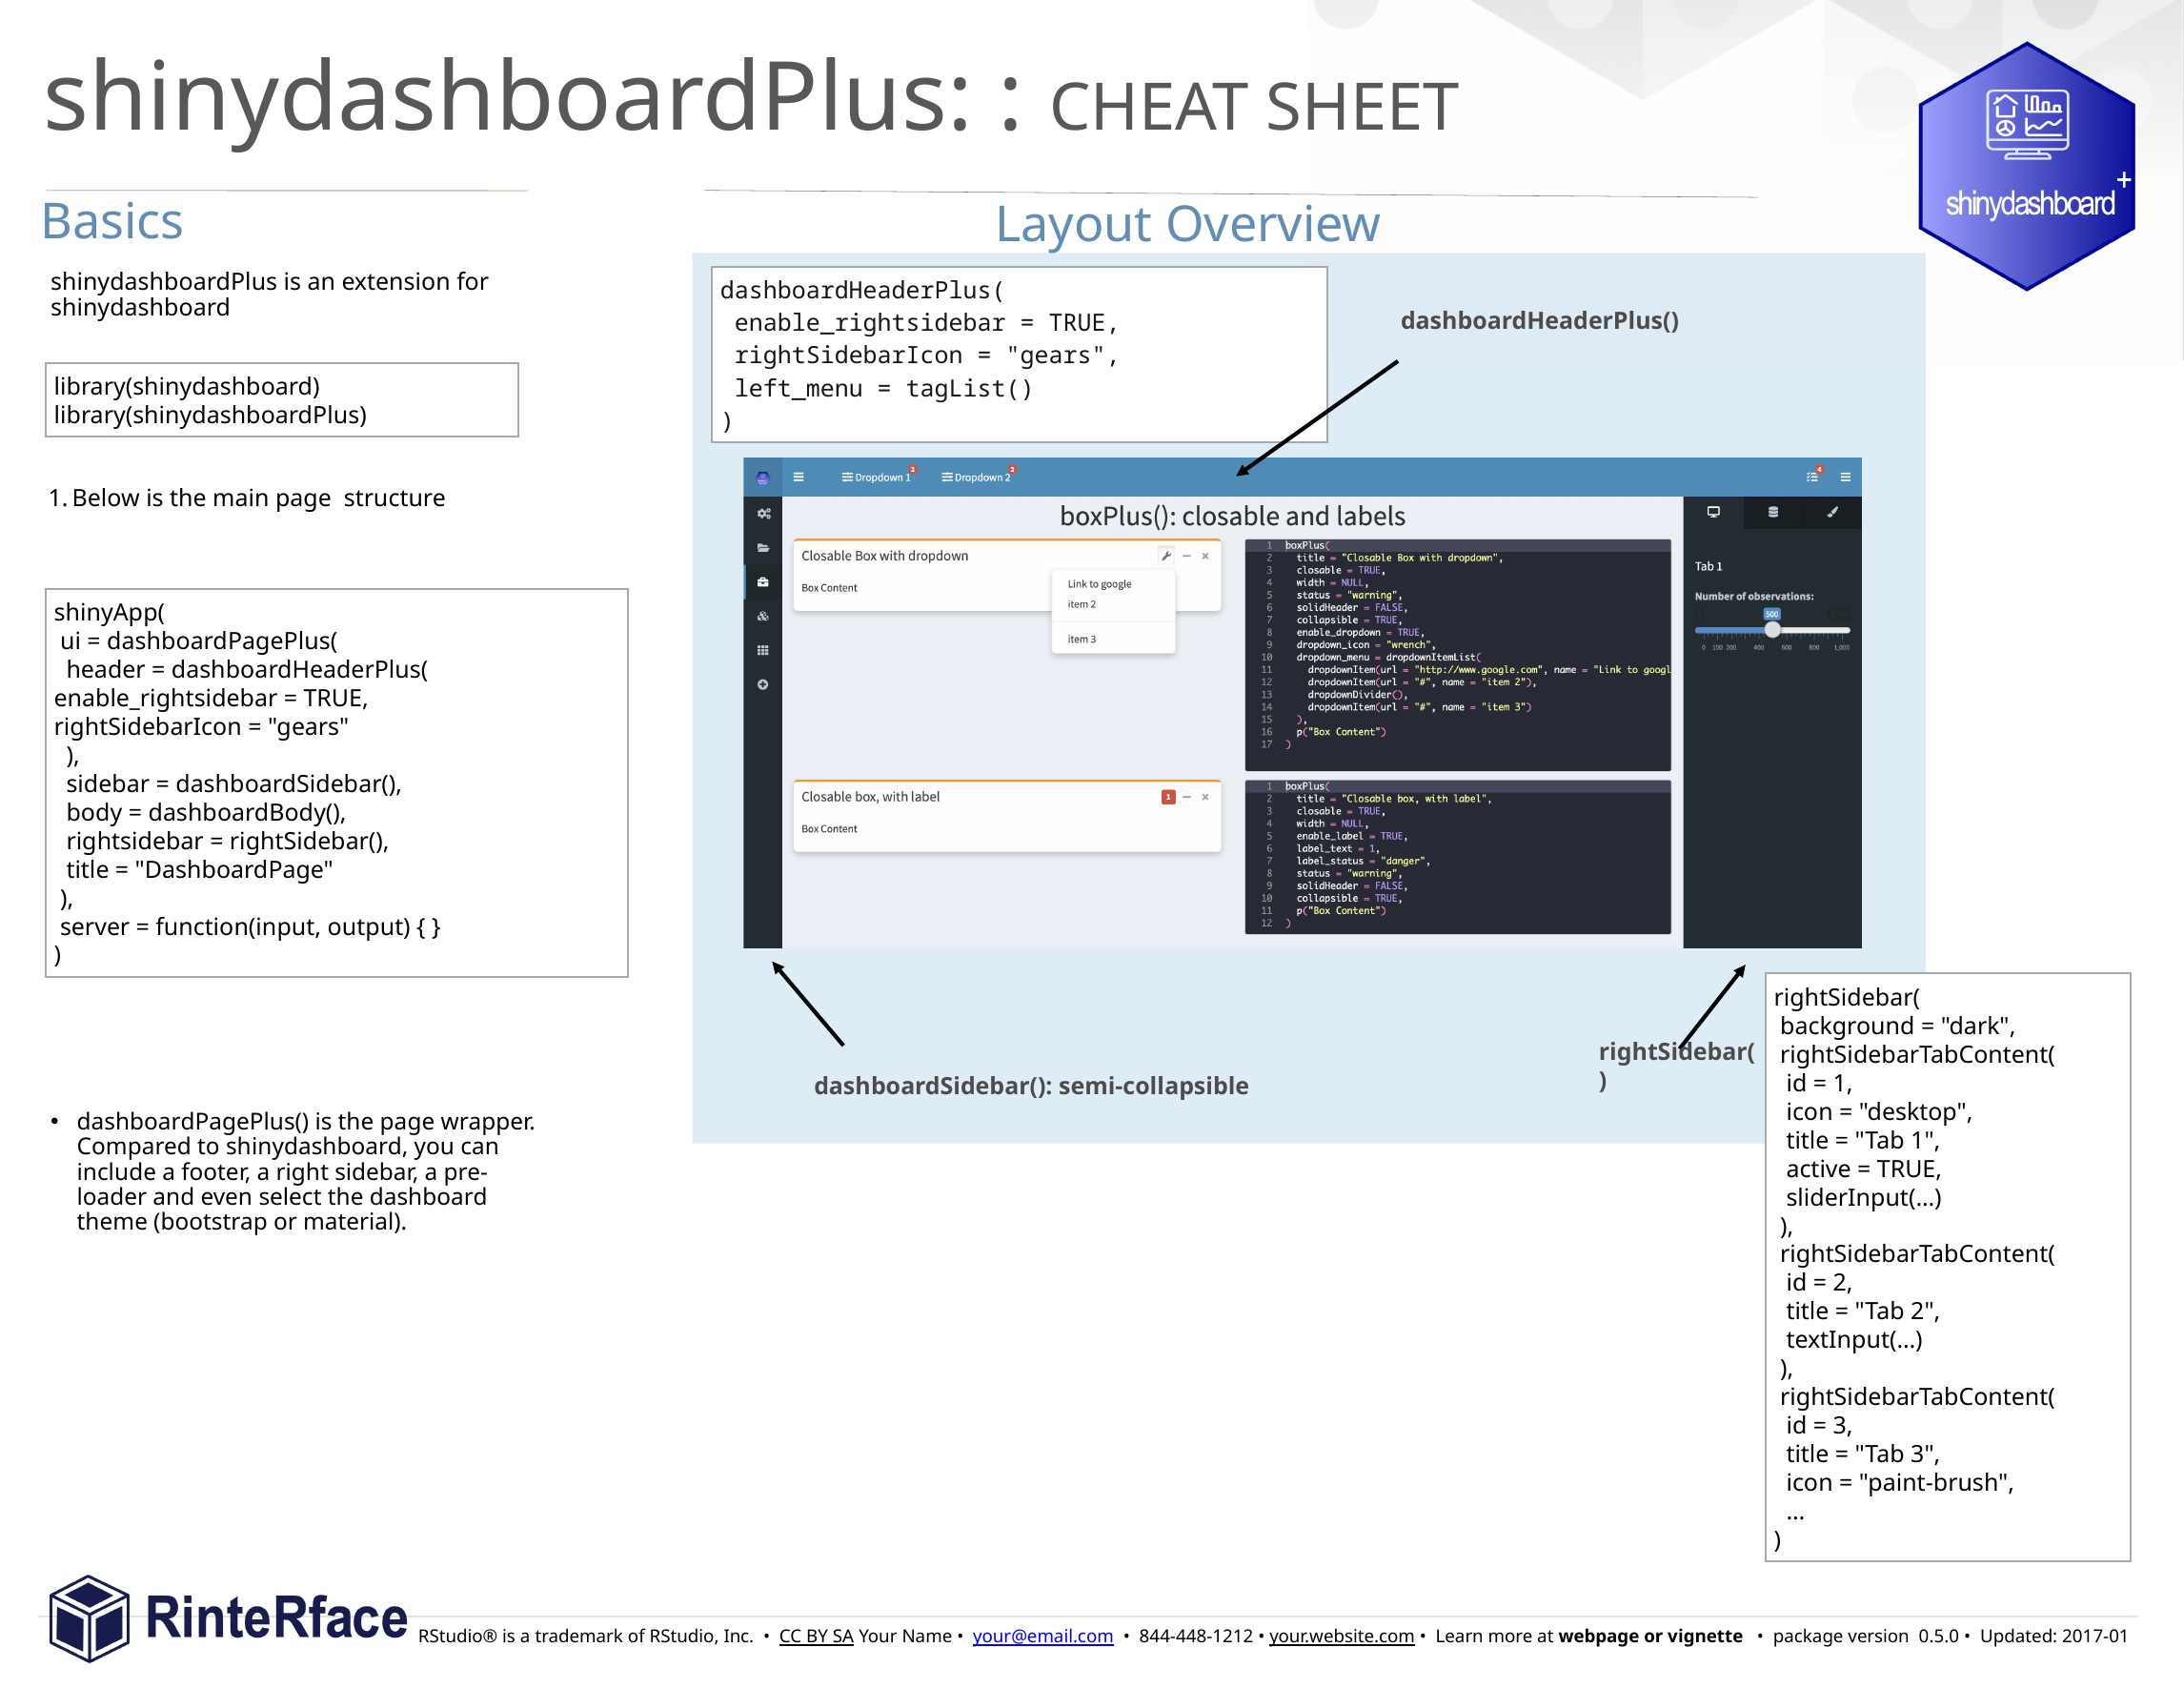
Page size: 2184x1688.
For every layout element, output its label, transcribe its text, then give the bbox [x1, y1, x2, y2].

text_box Layout Overview [993, 201, 1303, 253]
text_box Basics [38, 198, 187, 251]
picture [44, 1556, 752, 1677]
text_box shinydashboardPlus is an extension for shinydashboard [51, 270, 522, 331]
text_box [1235, 360, 1399, 477]
text_box Below is the main page structure [48, 486, 523, 548]
text_box shinyApp( ui = dashboardPagePlus( header = dashboardHeaderPlus( enable_rightsidebar = TRUE, rightSidebarIcon = "gears" ), sidebar = dashboardSidebar(), body = dashboardBody(), rightsidebar = rightSidebar(), title = "DashboardPage" ), server = function(input, output) { } ) [45, 588, 629, 977]
text_box RStudio® is a trademark of RStudio, Inc. • CC BY SA Your Name • your@email.com • 844-448-1212 • your.website.com • Learn more at webpage or vignette • package version 0.5.0 • Updated: 2017-01 [758, 1617, 2138, 1657]
picture [743, 457, 1863, 948]
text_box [1679, 964, 1746, 1049]
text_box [772, 961, 844, 1047]
text_box library(shinydashboard) library(shinydashboardPlus) [45, 362, 518, 437]
text_box dashboardHeaderPlus( enable_rightsidebar = TRUE, rightSidebarIcon = "gears", left_menu = tagList() ) [711, 266, 1303, 442]
text_box [692, 253, 1926, 1144]
text_box dashboardSidebar(): semi-collapsible [805, 1062, 1275, 1108]
text_box dashboardPagePlus() is the page wrapper. Compared to shinydashboard, you can include a footer, a right sidebar, a pre-loader and even select the dashboard theme (bootstrap or material). [51, 1109, 545, 1236]
text_box rightSidebar( background = "dark", rightSidebarTabContent( id = 1, icon = "desktop", title = "Tab 1", active = TRUE, sliderInput(…) ), rightSidebarTabContent( id = 2, title = "Tab 2", textInput(…) ), rightSidebarTabContent( id = 3, title = "Tab 3", icon = "paint-brush", … ) [1765, 973, 2131, 1562]
title shinydashboardPlus: : CHEAT SHEET [42, 55, 1303, 183]
text_box rightSidebar() [1589, 1027, 1765, 1103]
picture [1918, 41, 2136, 292]
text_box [1307, 0, 2184, 397]
